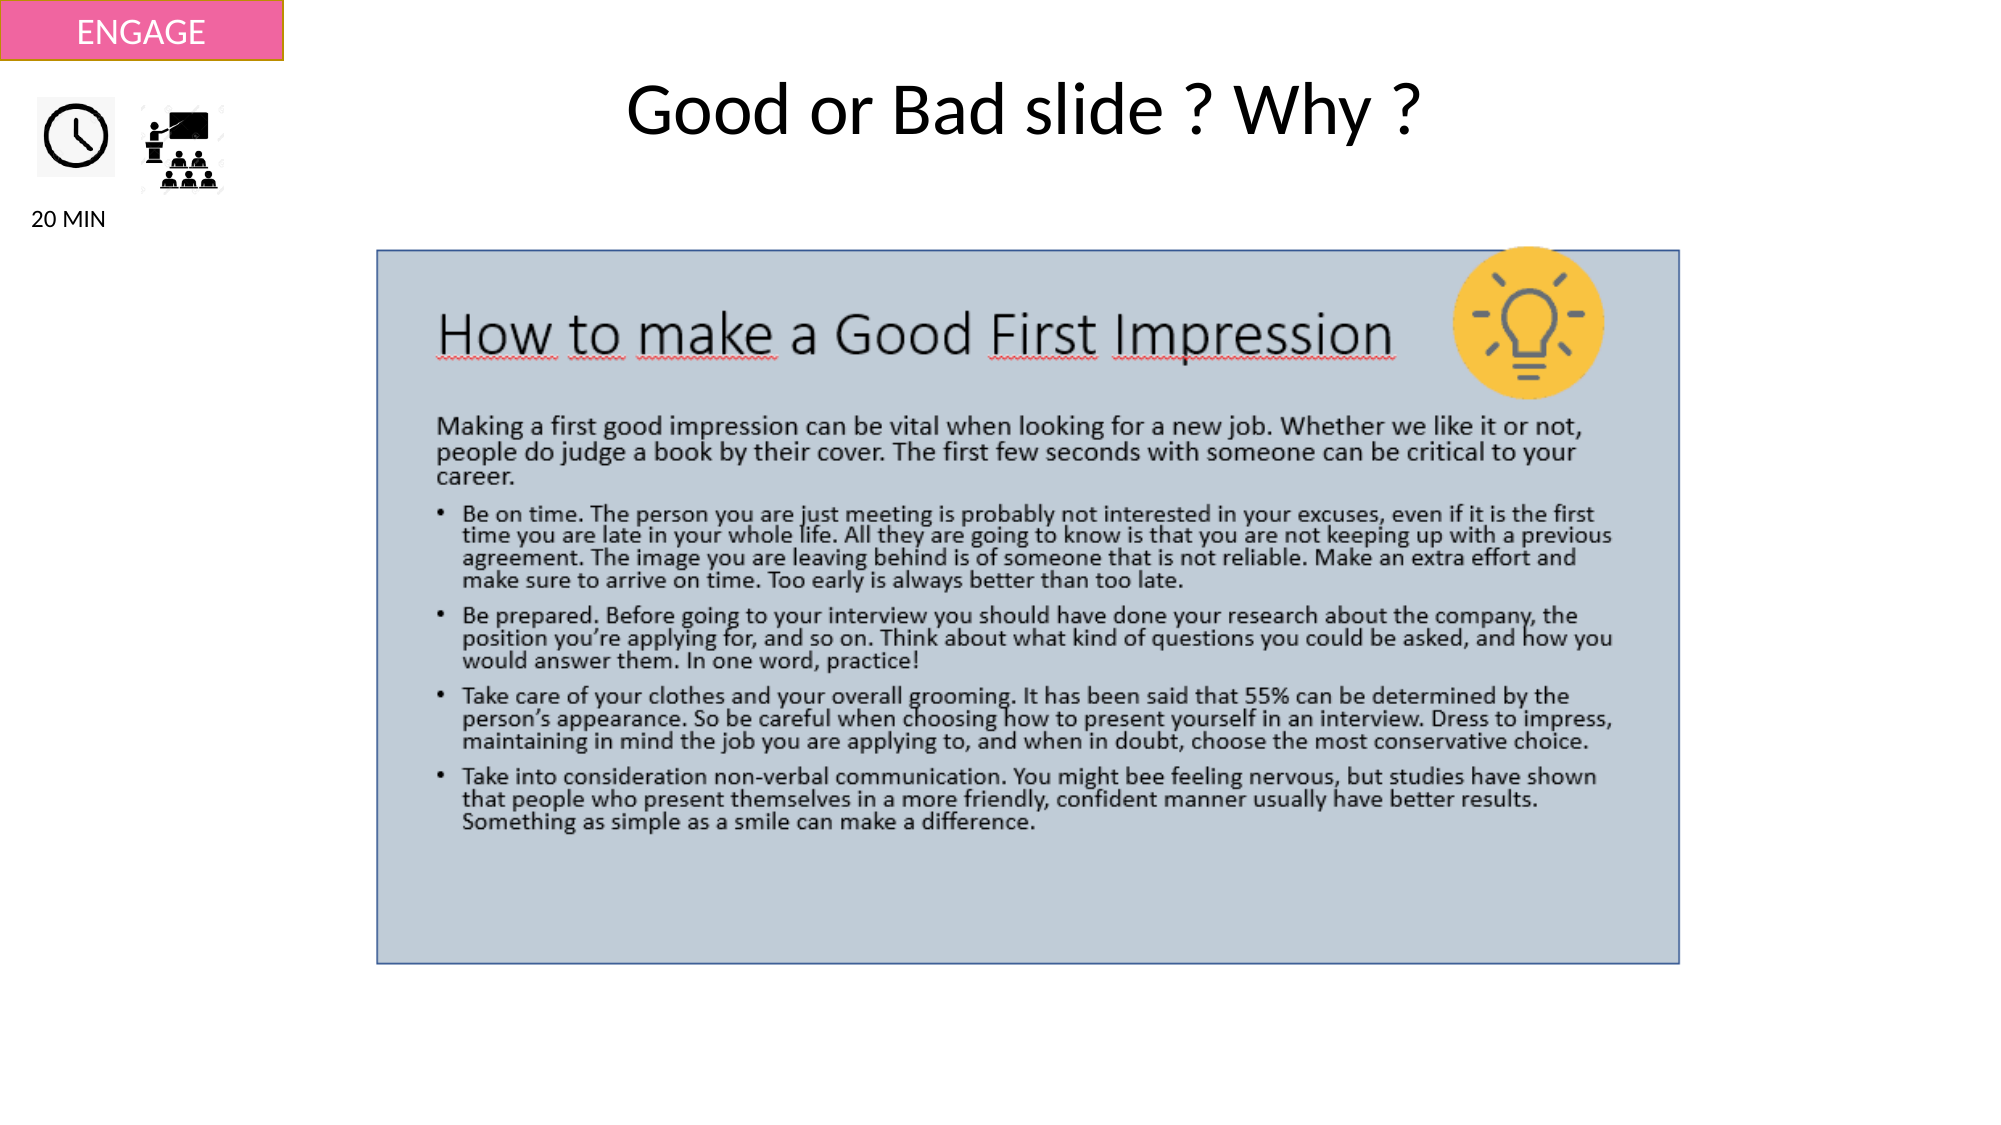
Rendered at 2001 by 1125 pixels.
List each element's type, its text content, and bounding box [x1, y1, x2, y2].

text_box Good or Bad slide ? Why ? [611, 52, 1440, 158]
picture [338, 229, 1714, 997]
text_box 20 MIN [15, 195, 122, 241]
picture [37, 97, 115, 177]
text_box ENGAGE [0, 0, 284, 61]
picture [141, 105, 225, 195]
